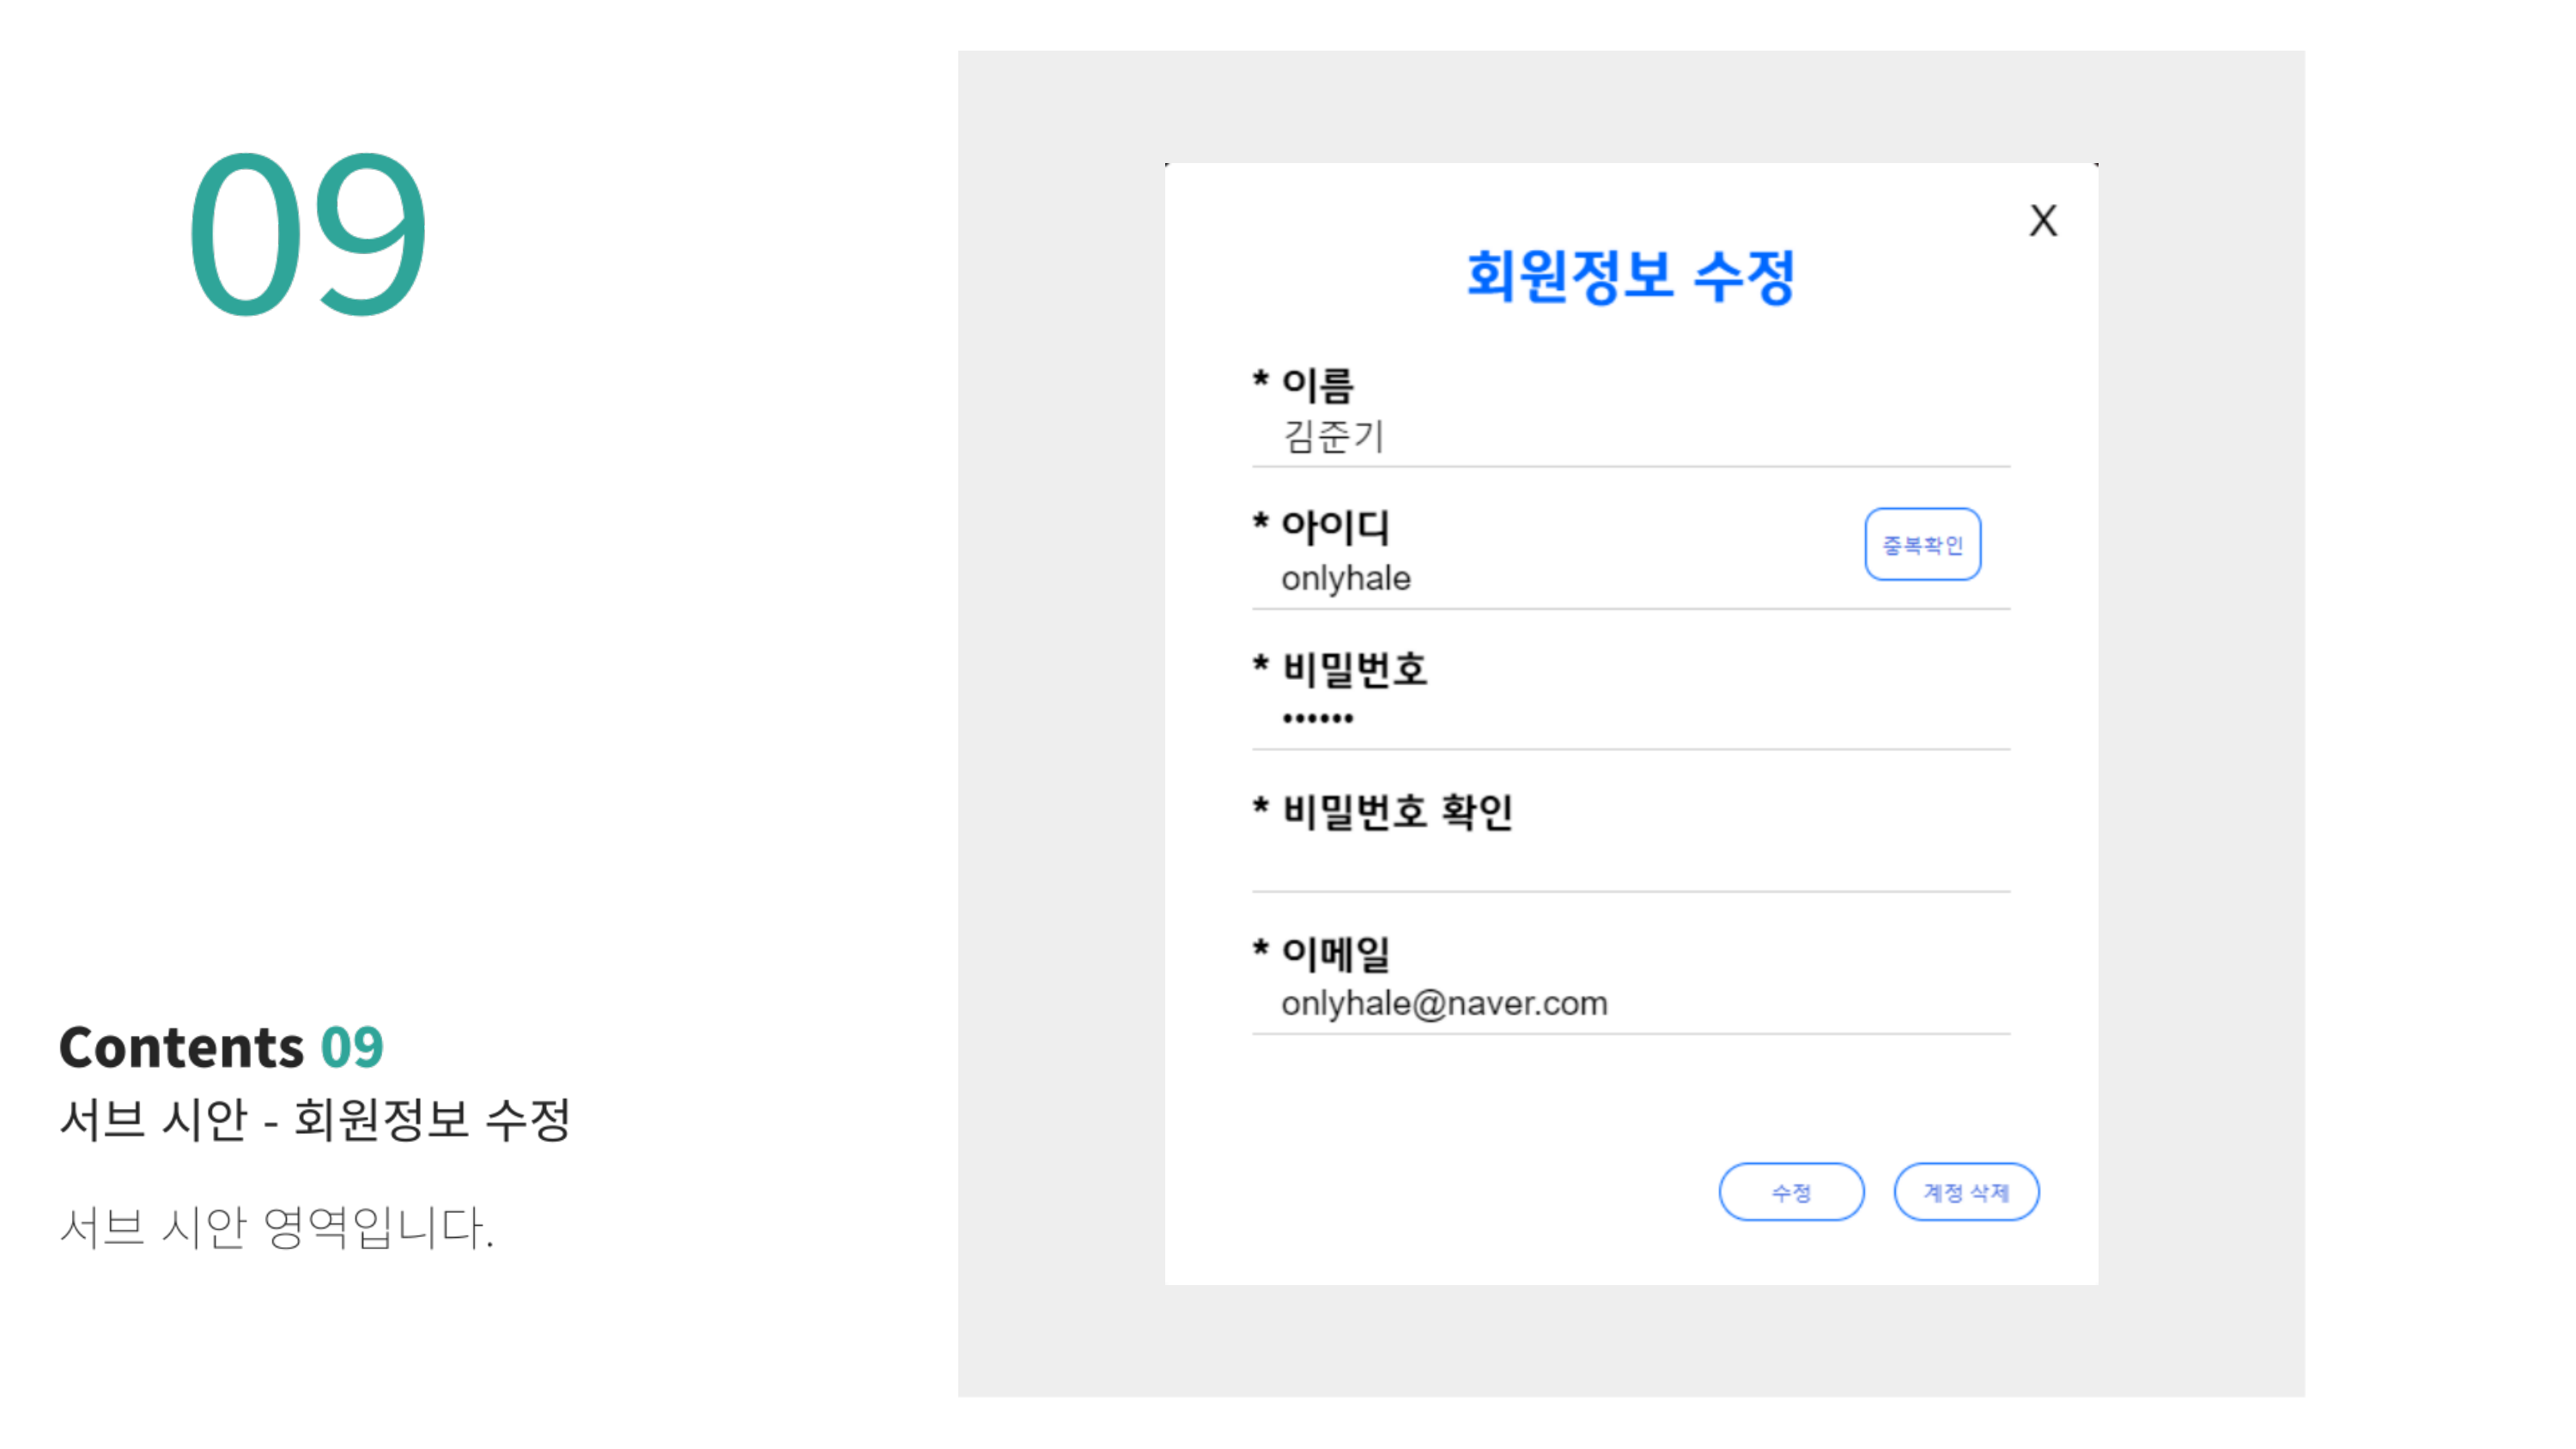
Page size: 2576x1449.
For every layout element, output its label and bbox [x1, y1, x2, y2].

text_box [1164, 163, 2099, 1285]
picture [40, 988, 617, 1308]
picture [103, 0, 665, 591]
text_box [957, 51, 2306, 1397]
